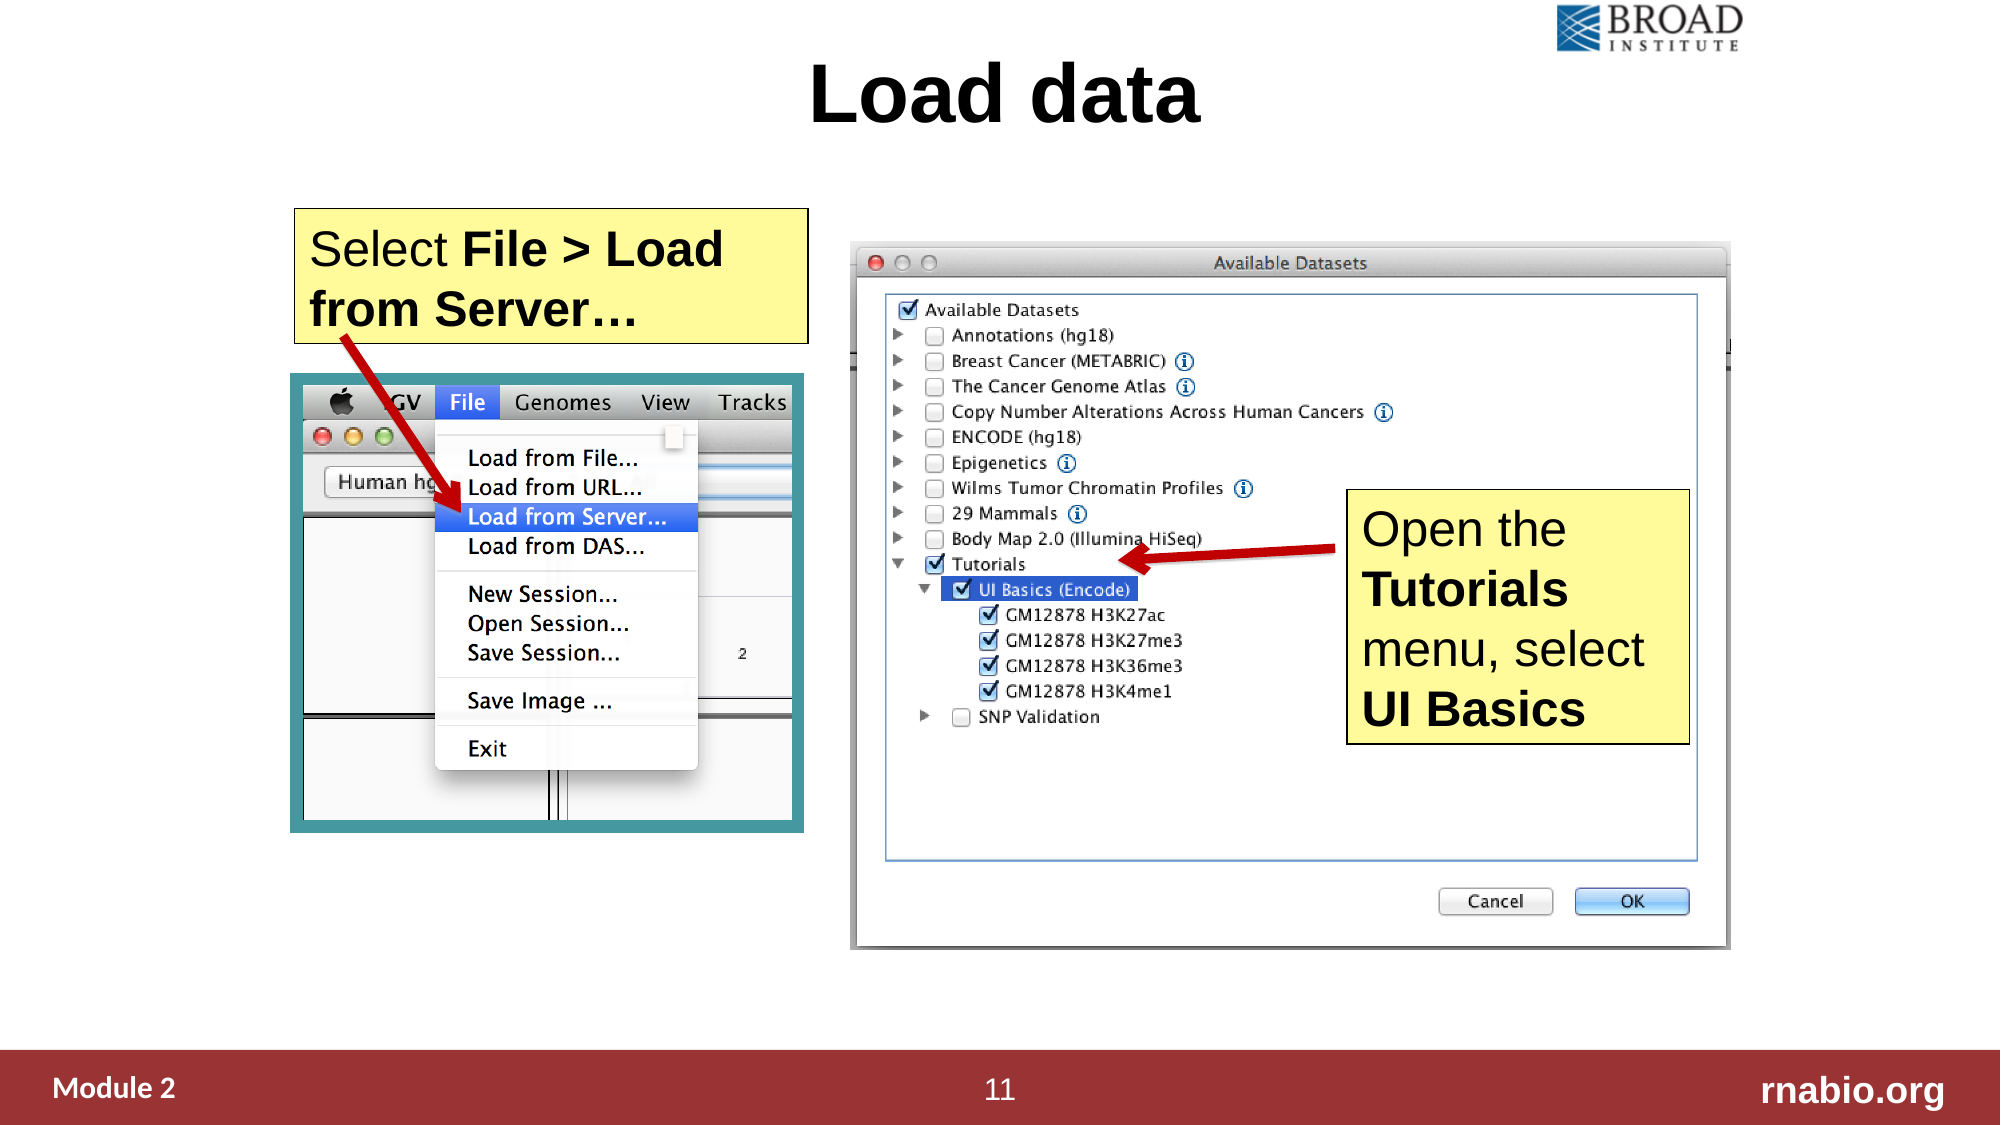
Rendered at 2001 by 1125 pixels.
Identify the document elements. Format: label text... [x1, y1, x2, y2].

title Load data [279, 0, 1730, 183]
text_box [1117, 548, 1336, 561]
picture [850, 240, 1731, 950]
picture [302, 384, 792, 821]
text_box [342, 335, 462, 514]
text_box Select File > Load from Server… [294, 208, 809, 344]
picture [1554, 0, 1747, 58]
